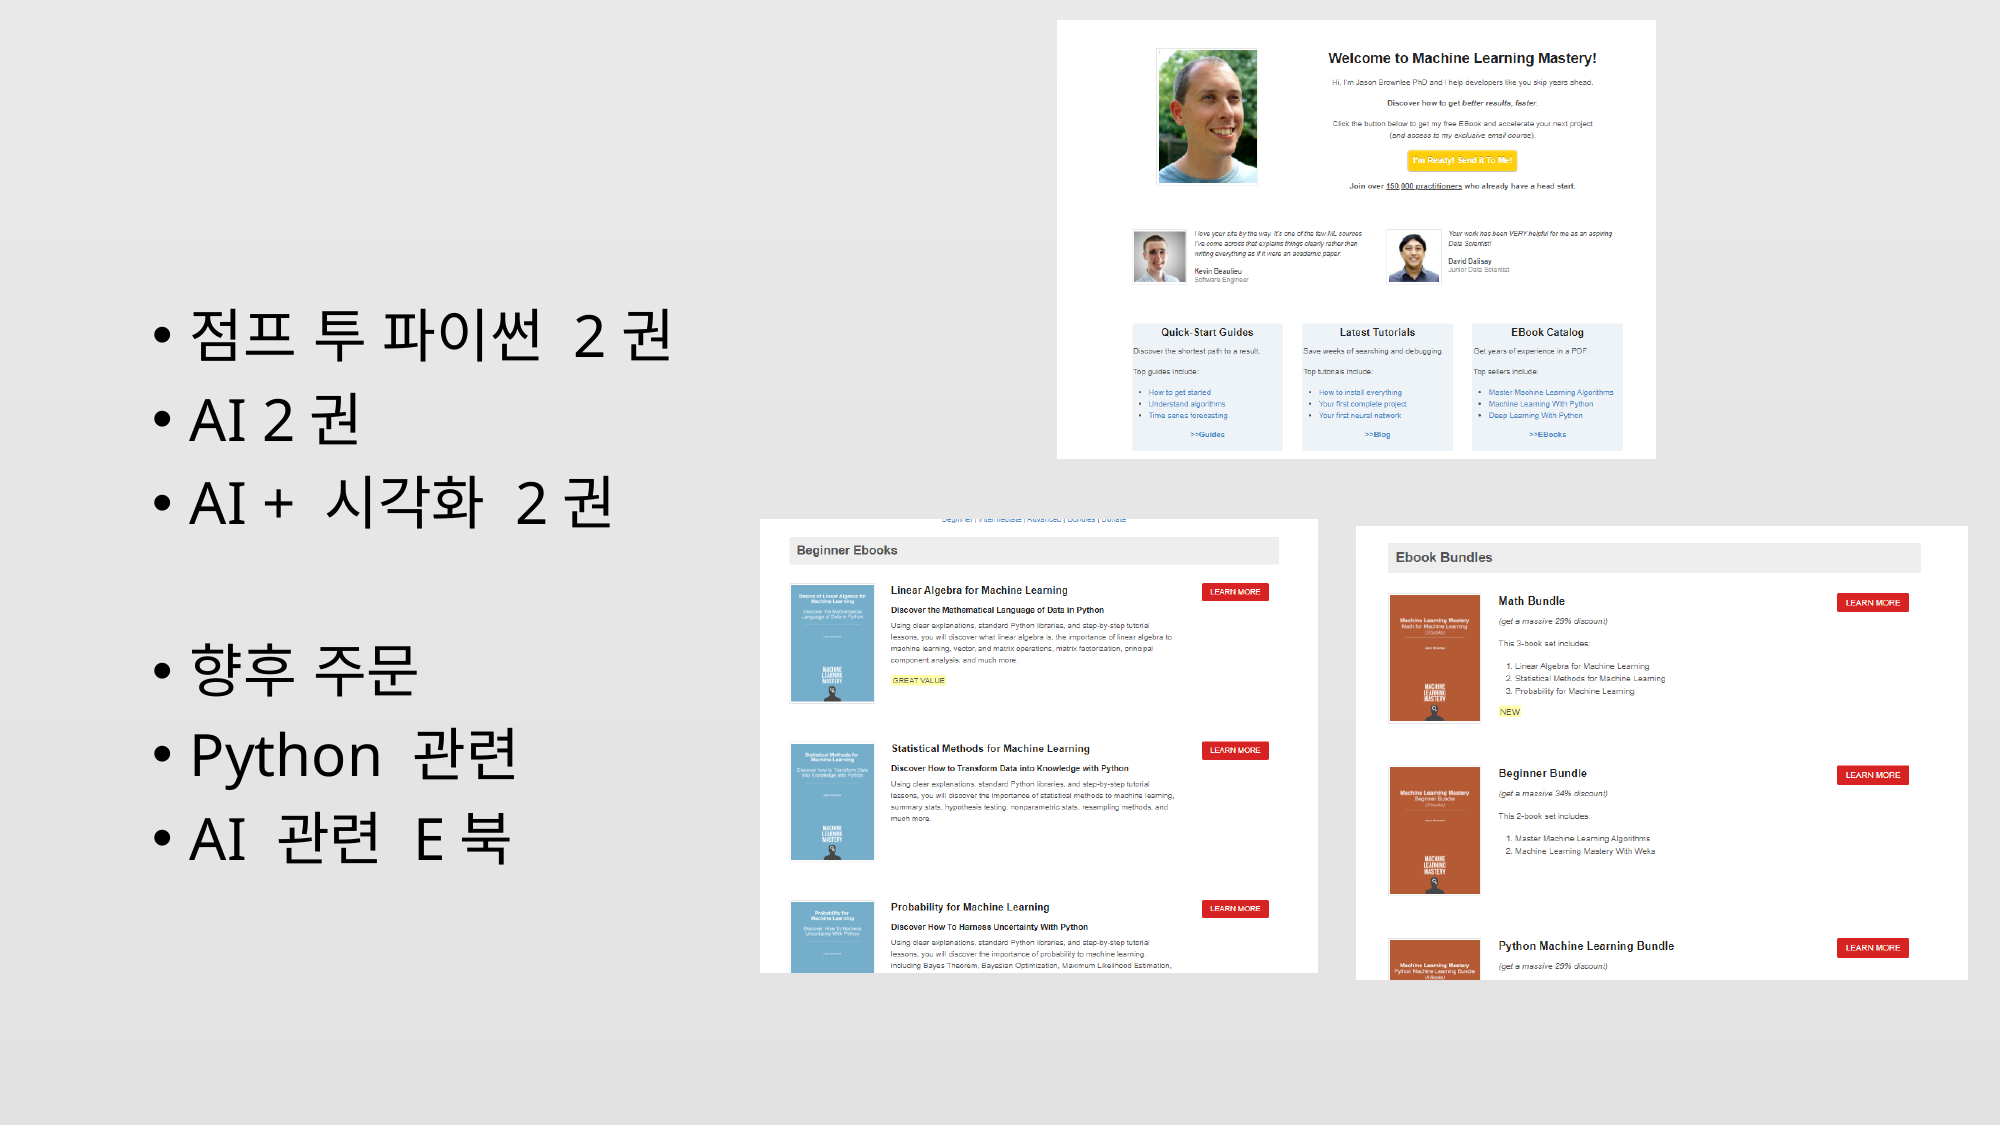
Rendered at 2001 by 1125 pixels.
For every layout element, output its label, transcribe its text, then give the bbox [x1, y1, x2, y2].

picture [1356, 526, 1968, 980]
picture [760, 519, 1318, 973]
picture [1057, 20, 1656, 459]
list 점프 투 파이썬 2권 AI 2권 AI + 시각화 2권 향후 주문 Python 관련 AI 관련 E북 [137, 299, 1863, 1014]
